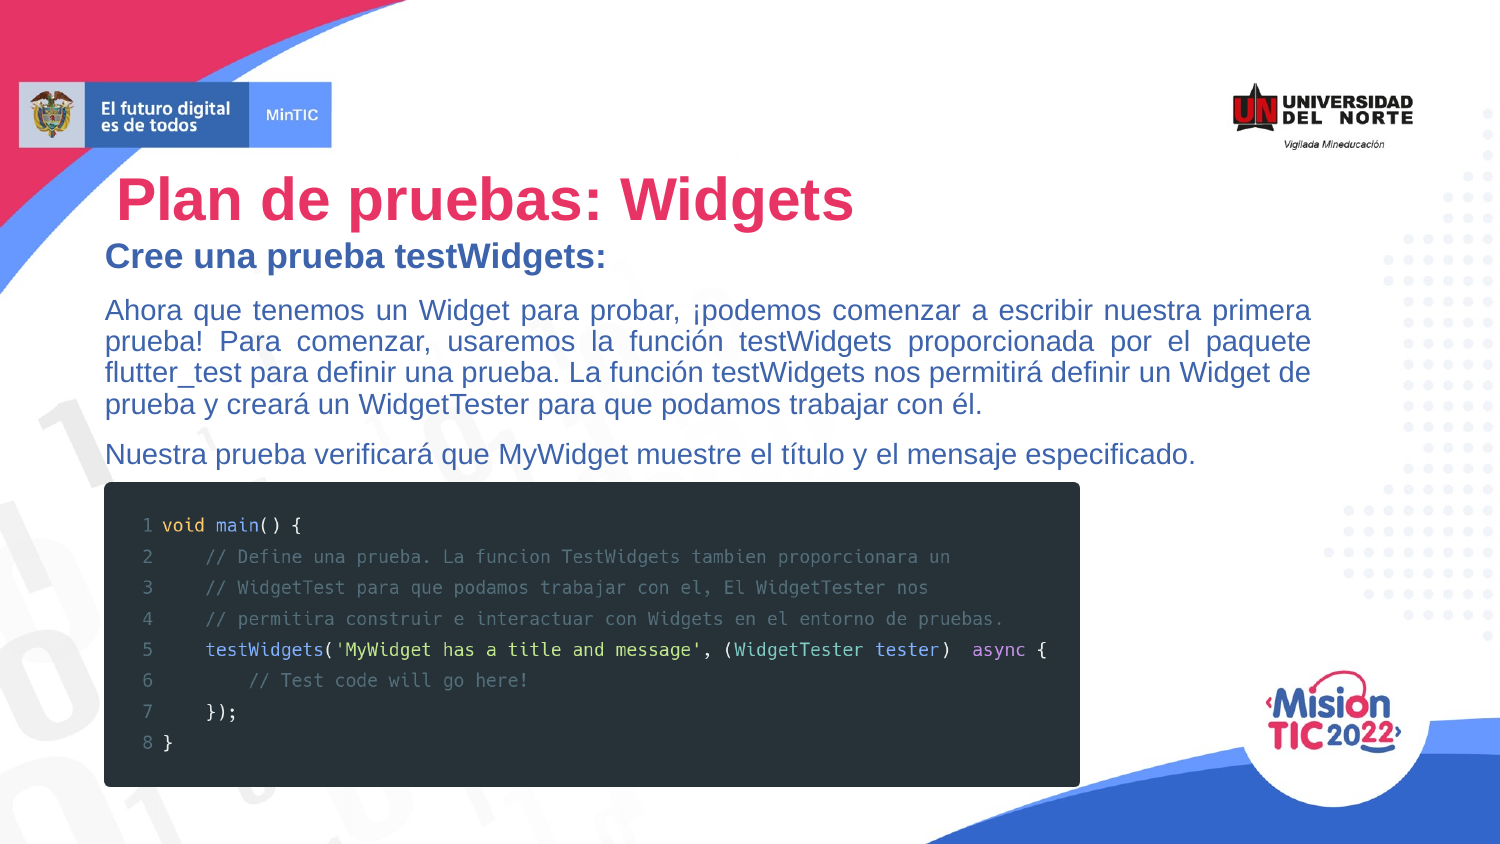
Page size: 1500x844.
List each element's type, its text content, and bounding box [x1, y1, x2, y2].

picture [0, 0, 1500, 844]
text_box Plan de pruebas: Widgets [104, 133, 1343, 239]
text_box Cree una prueba testWidgets: Ahora que tenemos un Widget para probar, ¡podemos comenzar a escribir nuestra primera prueba! Para comenzar, usaremos la función testWidgets proporcionada por el paquete flutter_test para definir una prueba. La función testWidgets nos permitirá definir un Widget de prueba y creará un WidgetTester para que podamos trabajar con él. Nuestra prueba verificará que MyWidget muestre el título y el mensaje especificado. . [104, 232, 1314, 509]
